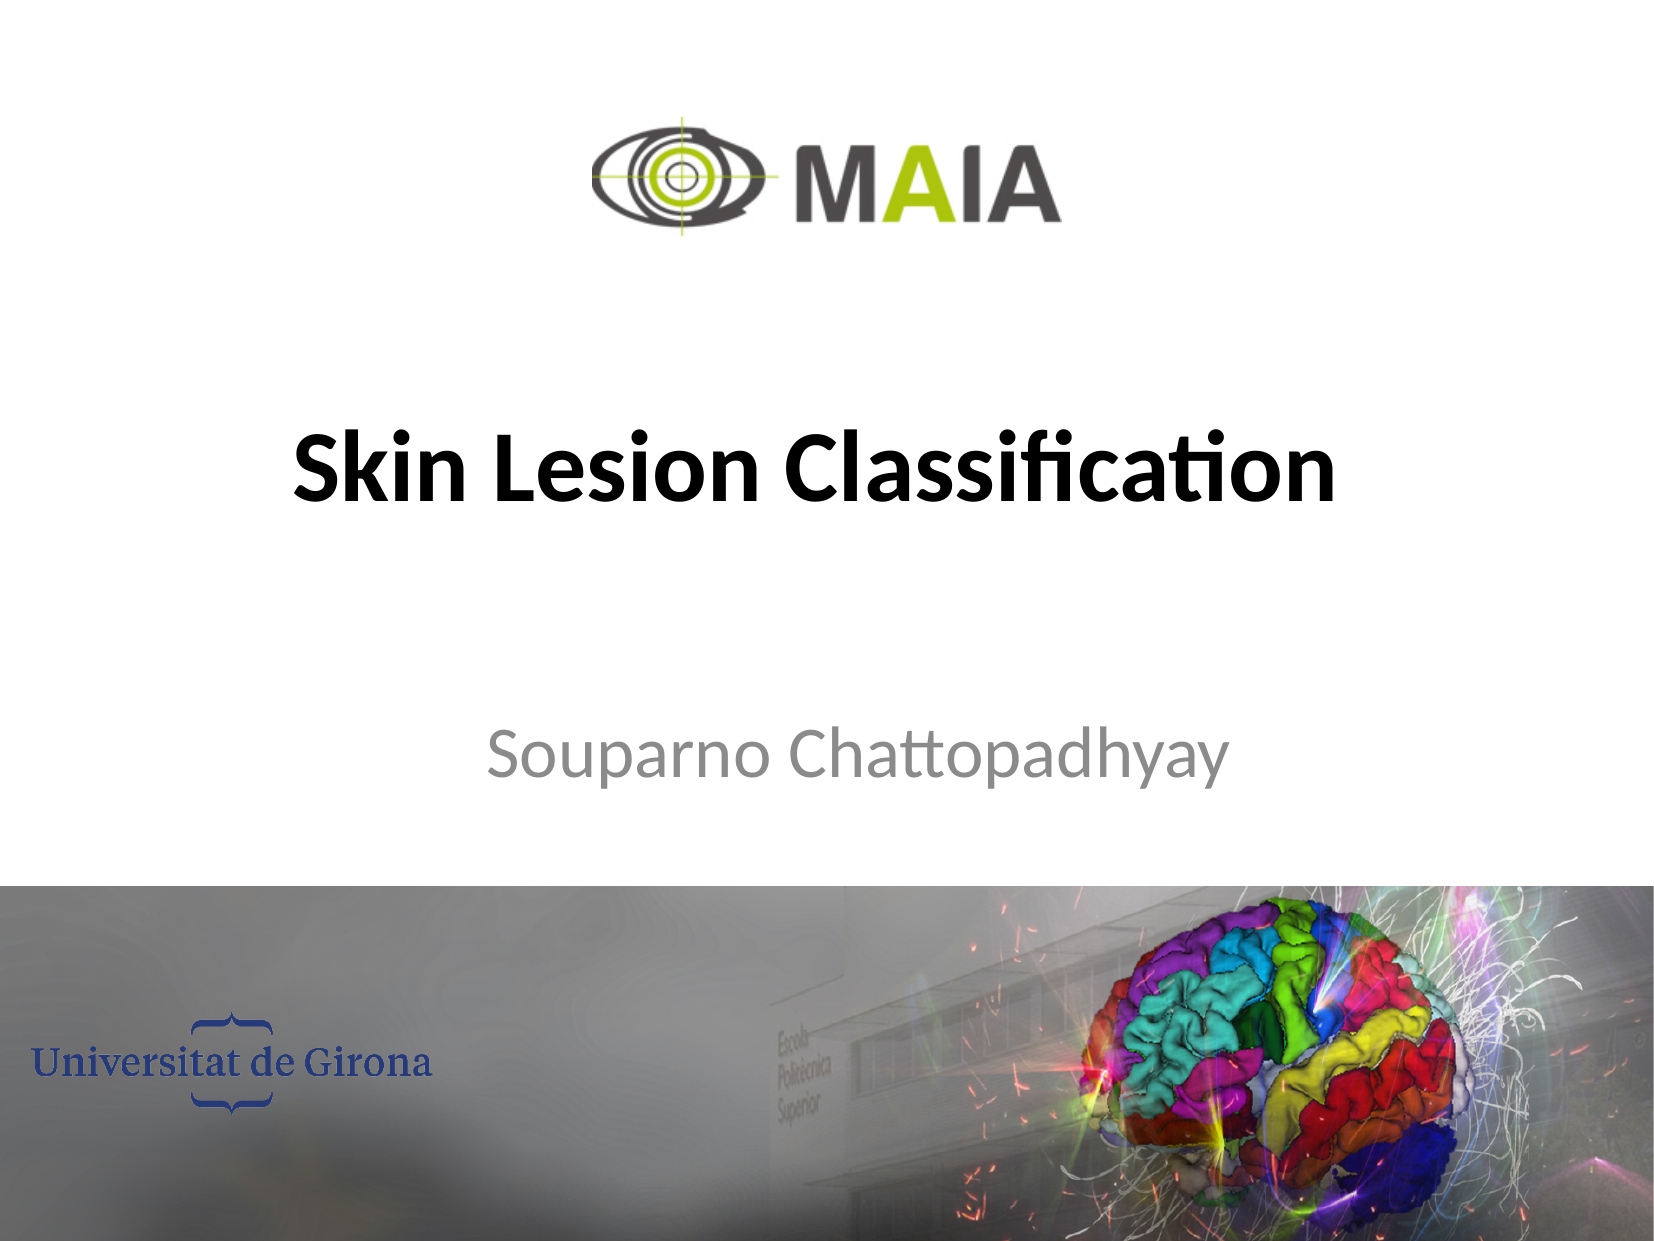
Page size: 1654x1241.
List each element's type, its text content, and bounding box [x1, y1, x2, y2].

subtitle Souparno Chattopadhyay [155, 695, 1562, 1013]
picture [0, 886, 1654, 1241]
title Skin Lesion Classification [124, 327, 1530, 594]
picture [592, 100, 1062, 241]
